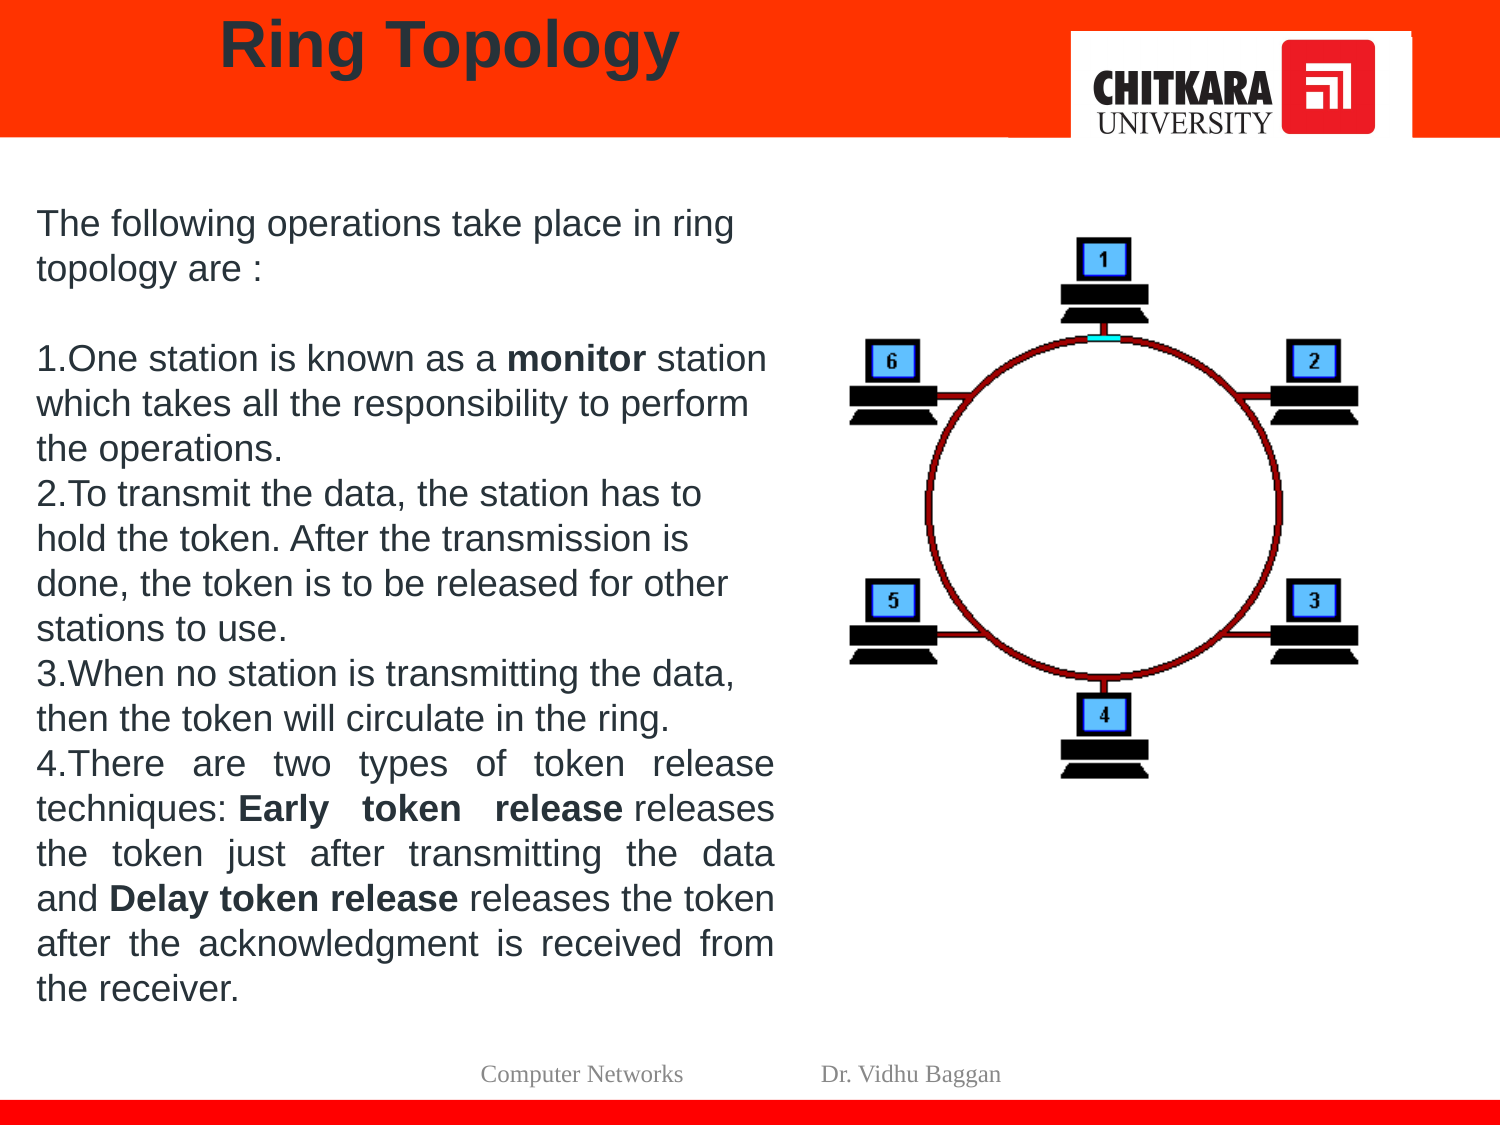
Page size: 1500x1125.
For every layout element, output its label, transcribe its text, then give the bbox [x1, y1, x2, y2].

text_box The following operations take place in ring topology are : One station is known as a monitor station which takes all the responsibility to perform the operations. To transmit the data, the station has to hold the token. After the transmission is done, the token is to be released for other stations to use. When no station is transmitting the data, then the token will circulate in the ring. There are two types of token release techniques: Early token release releases the token just after transmitting the data and Delay token release releases the token after the acknowledgment is received from the receiver. [21, 191, 791, 1017]
title Ring Topology [0, 22, 900, 150]
picture [839, 224, 1372, 793]
footer Computer Networks Dr. Vidhu Baggan [57, 1042, 1425, 1103]
picture [1074, 37, 1390, 138]
